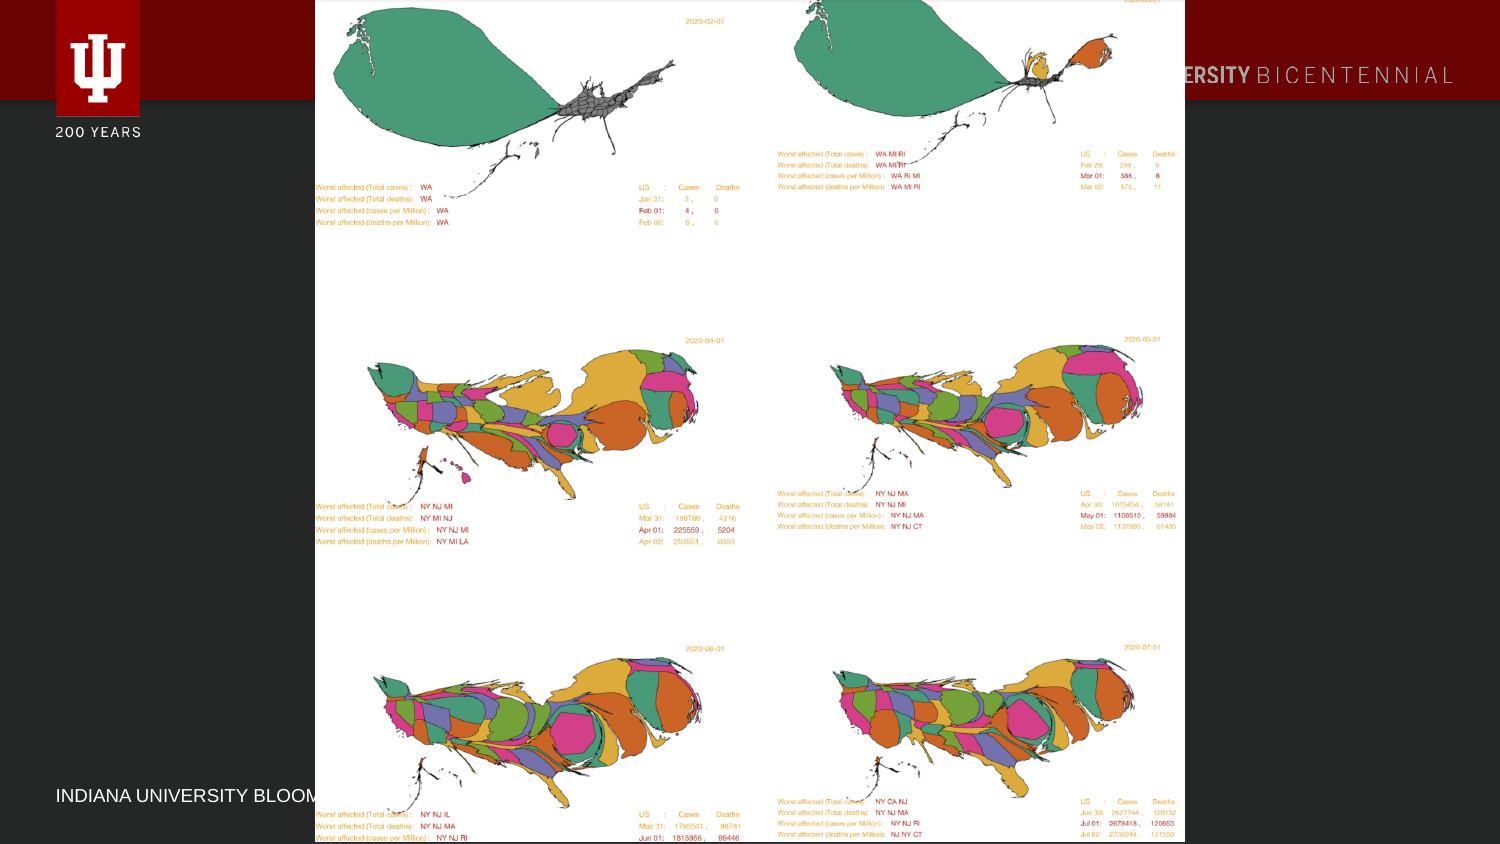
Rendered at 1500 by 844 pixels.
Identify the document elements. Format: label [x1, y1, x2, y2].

picture [315, 0, 1185, 844]
picture [44, 0, 153, 144]
